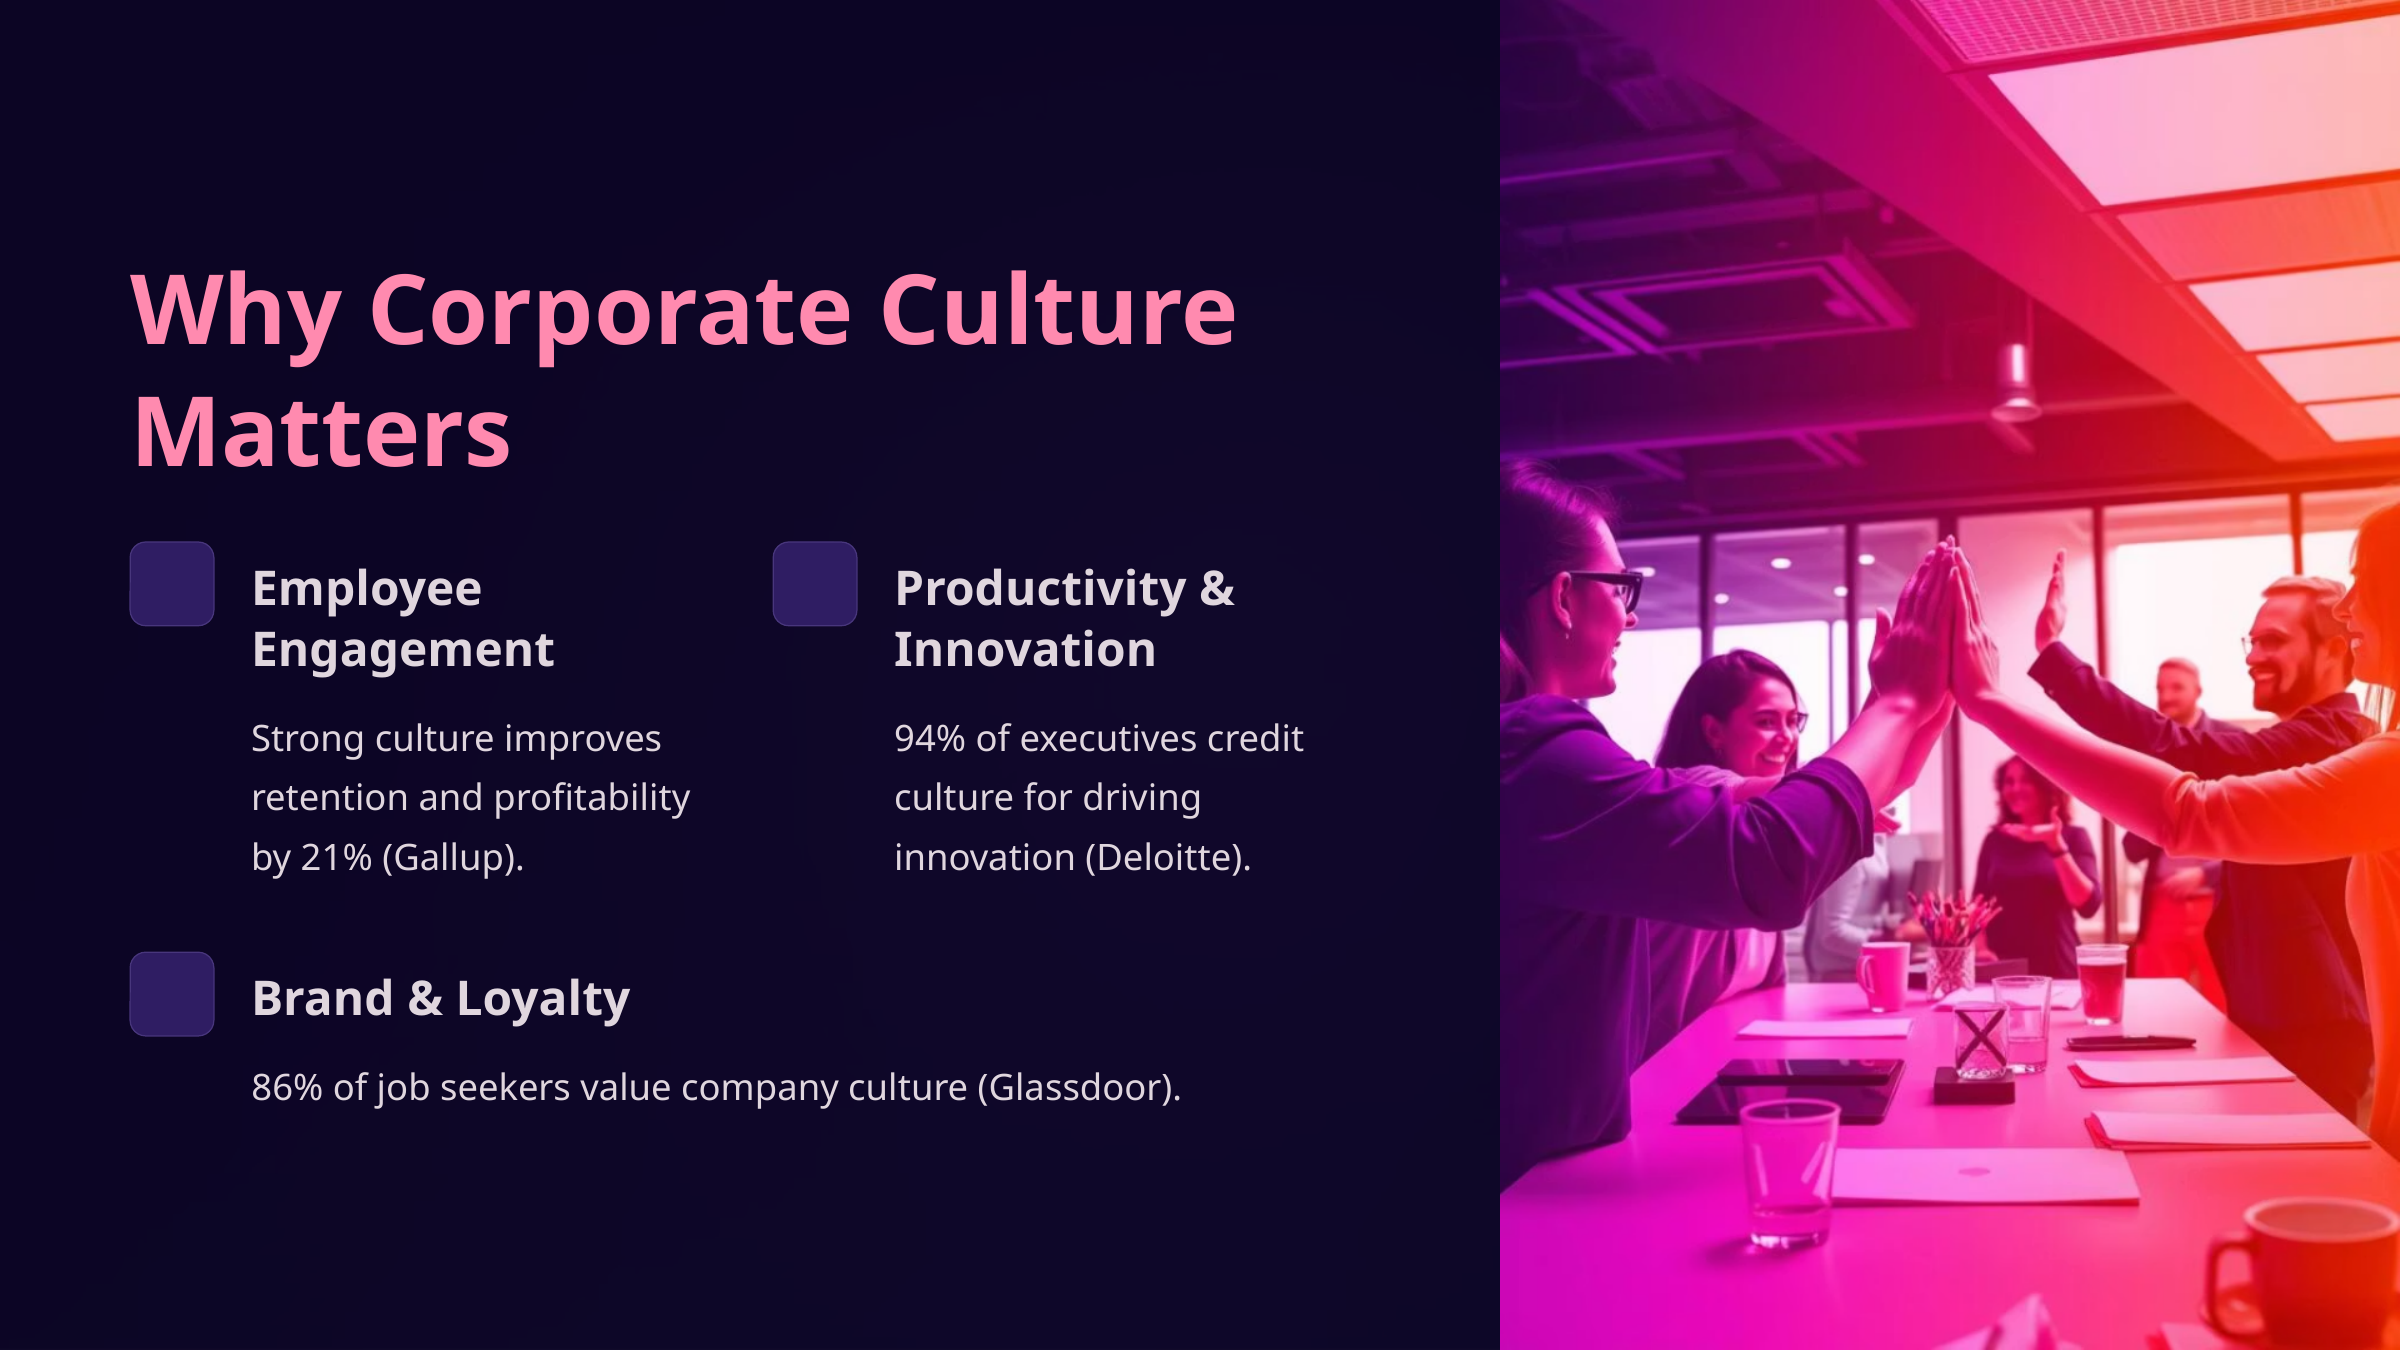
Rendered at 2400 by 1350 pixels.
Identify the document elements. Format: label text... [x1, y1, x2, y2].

text_box 86% of job seekers value company culture (Glassdoor). [251, 1048, 1370, 1108]
text_box Strong culture improves retention and profitability by 21% (Gallup). [251, 699, 727, 878]
text_box [130, 541, 214, 626]
text_box [130, 952, 214, 1036]
text_box Brand & Loyalty [251, 964, 740, 1026]
text_box Productivity & Innovation [894, 554, 1370, 677]
text_box 94% of executives credit culture for driving innovation (Deloitte). [894, 699, 1370, 878]
text_box [773, 541, 857, 626]
text_box Why Corporate Culture Matters [130, 242, 1370, 487]
picture [1499, 0, 2400, 1350]
text_box Employee Engagement [251, 554, 727, 677]
